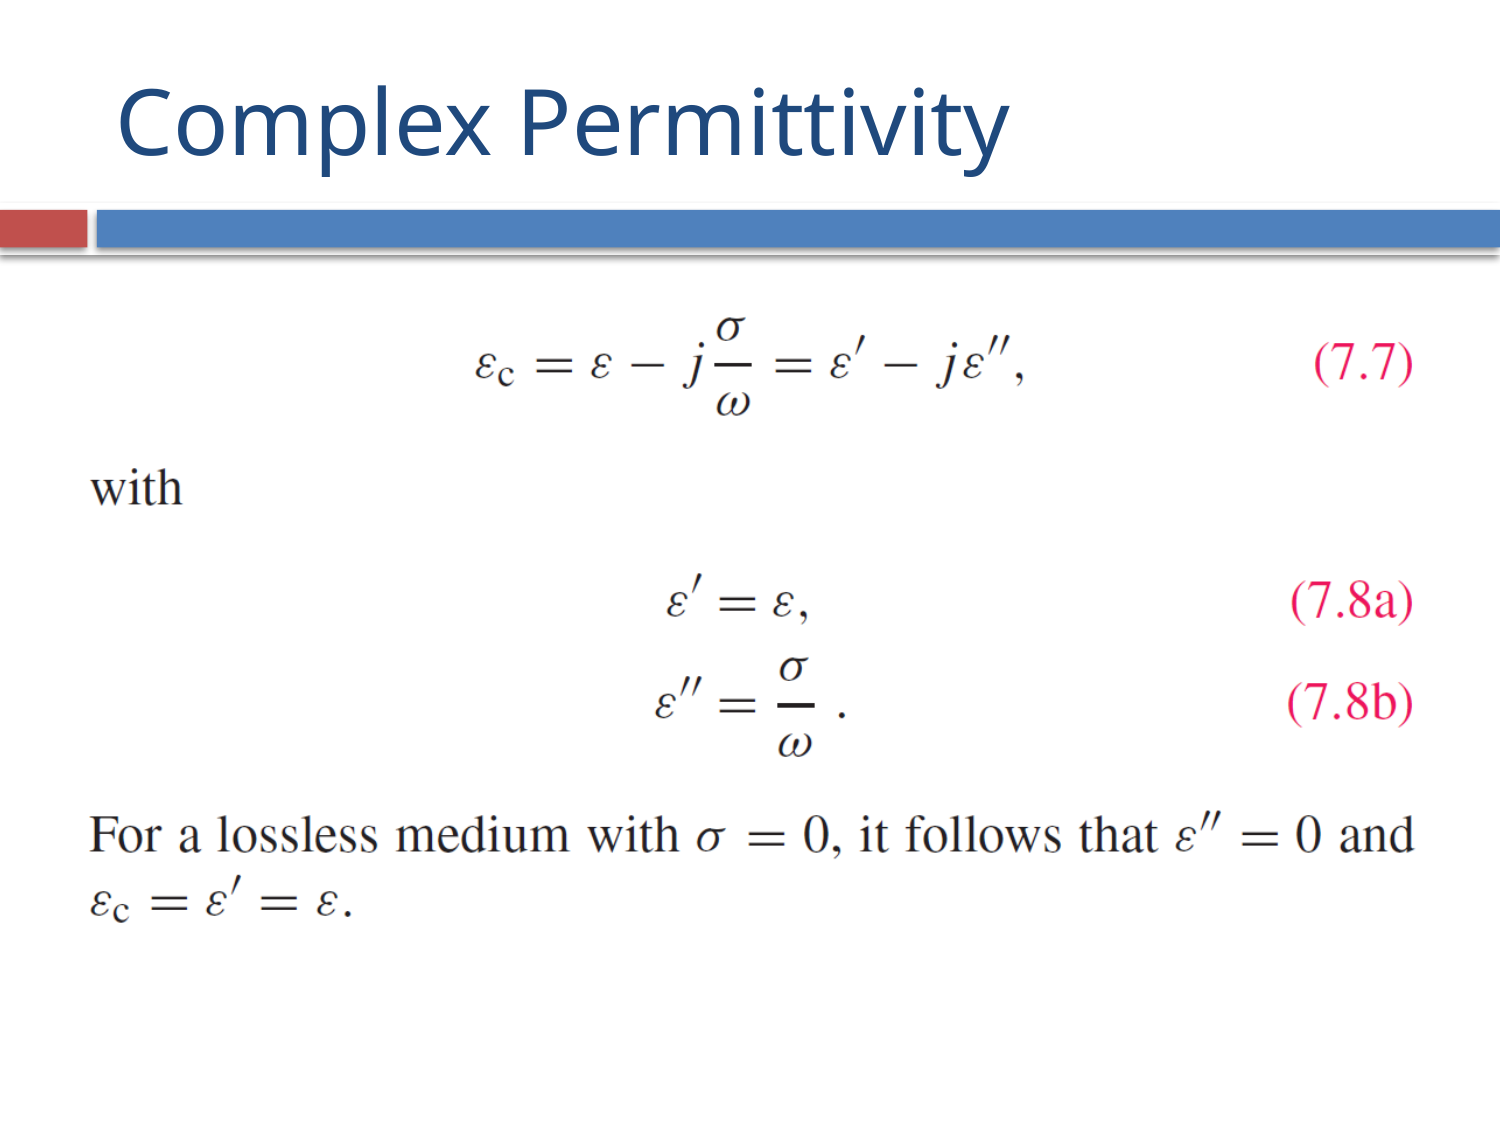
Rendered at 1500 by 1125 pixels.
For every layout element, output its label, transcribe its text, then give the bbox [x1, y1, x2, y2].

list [80, 306, 1419, 931]
title Complex Permittivity [100, 37, 1438, 200]
